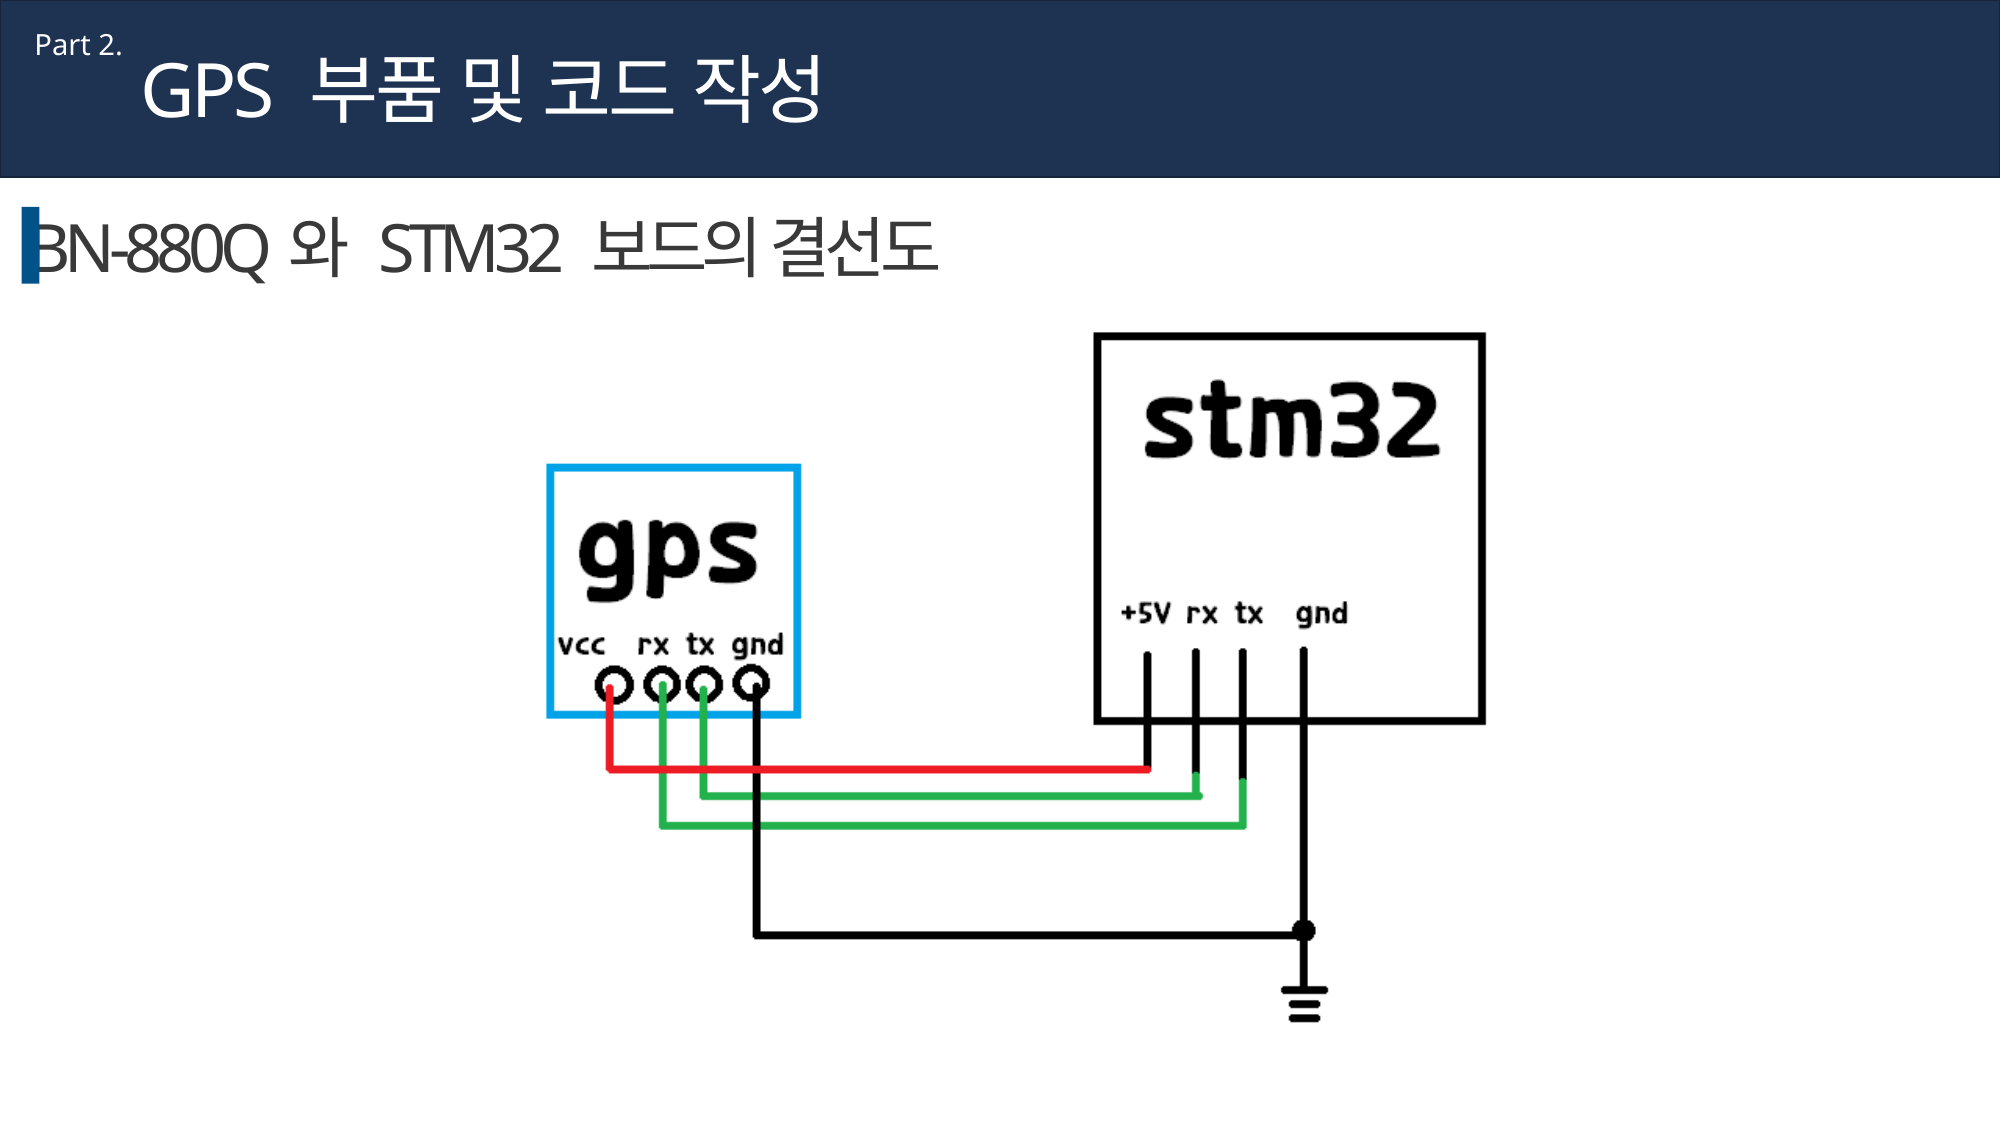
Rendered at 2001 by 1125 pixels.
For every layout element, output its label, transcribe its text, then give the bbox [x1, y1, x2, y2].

text_box GPS 부품 및 코드 작성 [125, 35, 842, 140]
text_box [21, 206, 40, 285]
picture [506, 317, 1494, 1049]
text_box [0, 0, 2000, 178]
text_box BN-880Q와 STM32 보드의 결선도 [12, 198, 957, 294]
text_box Part 2. [19, 19, 146, 69]
